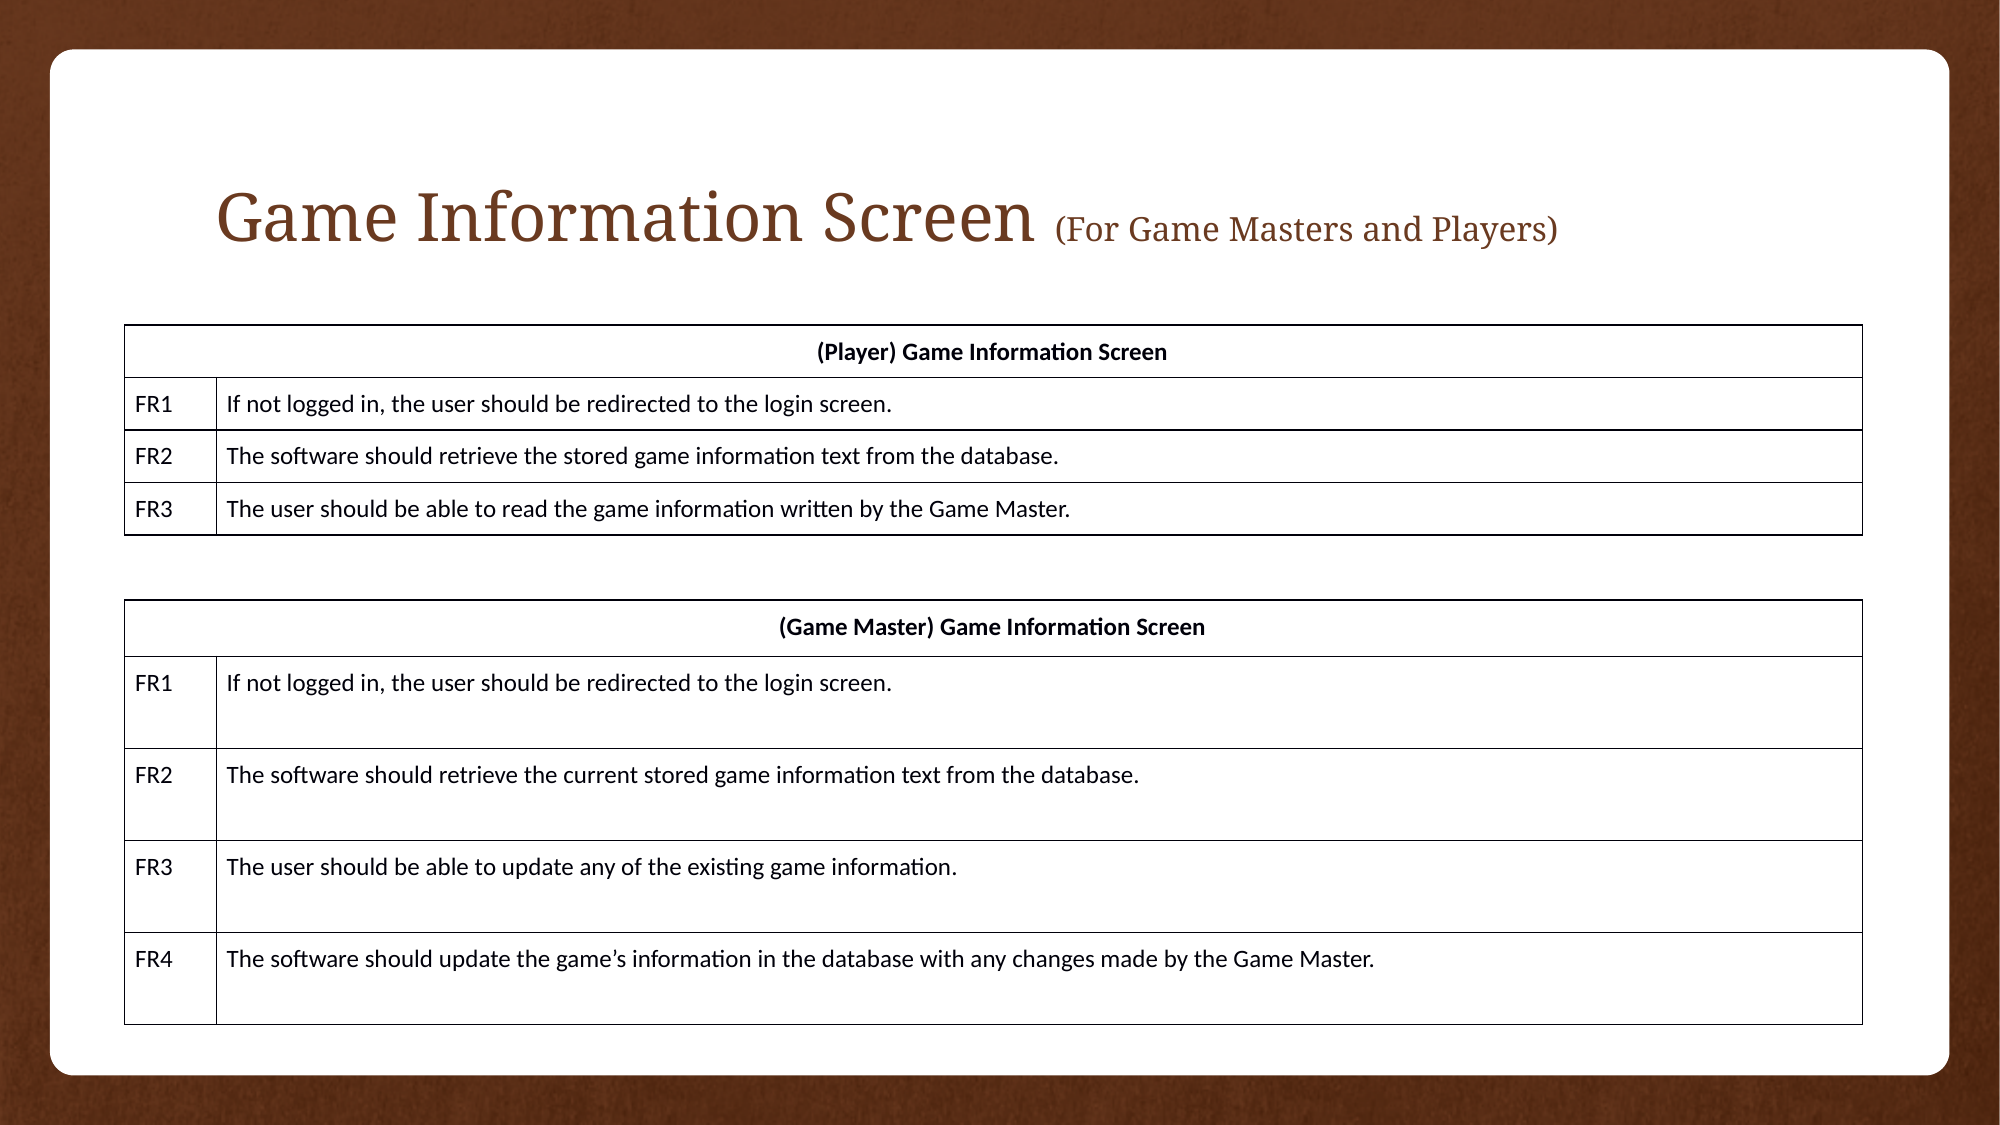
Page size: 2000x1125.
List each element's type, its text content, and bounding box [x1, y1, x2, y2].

table_cell The software should update the game’s information in the database with any changes made by the Game Master. [217, 933, 1862, 1024]
table_header (Game Master) Game Information Screen [125, 601, 1862, 656]
table_cell The software should retrieve the current stored game information text from the database. [217, 749, 1862, 840]
table_header (Player) Game Information Screen [125, 326, 1862, 377]
table_cell FR3 [125, 483, 216, 534]
table_cell FR1 [125, 378, 216, 429]
table_cell The software should retrieve the stored game information text from the database. [217, 431, 1862, 482]
table_cell The user should be able to read the game information written by the Game Master. [217, 483, 1862, 534]
table_cell The user should be able to update any of the existing game information. [217, 841, 1862, 932]
table_cell FR4 [125, 933, 216, 1024]
table_cell If not logged in, the user should be redirected to the login screen. [217, 657, 1862, 748]
table_cell FR1 [125, 657, 216, 748]
table_cell FR2 [125, 749, 216, 840]
table_cell FR3 [125, 841, 216, 932]
table_cell FR2 [125, 431, 216, 482]
table_cell If not logged in, the user should be redirected to the login screen. [217, 378, 1862, 429]
title Game Information Screen (For Game Masters and Players) [199, 70, 1800, 263]
